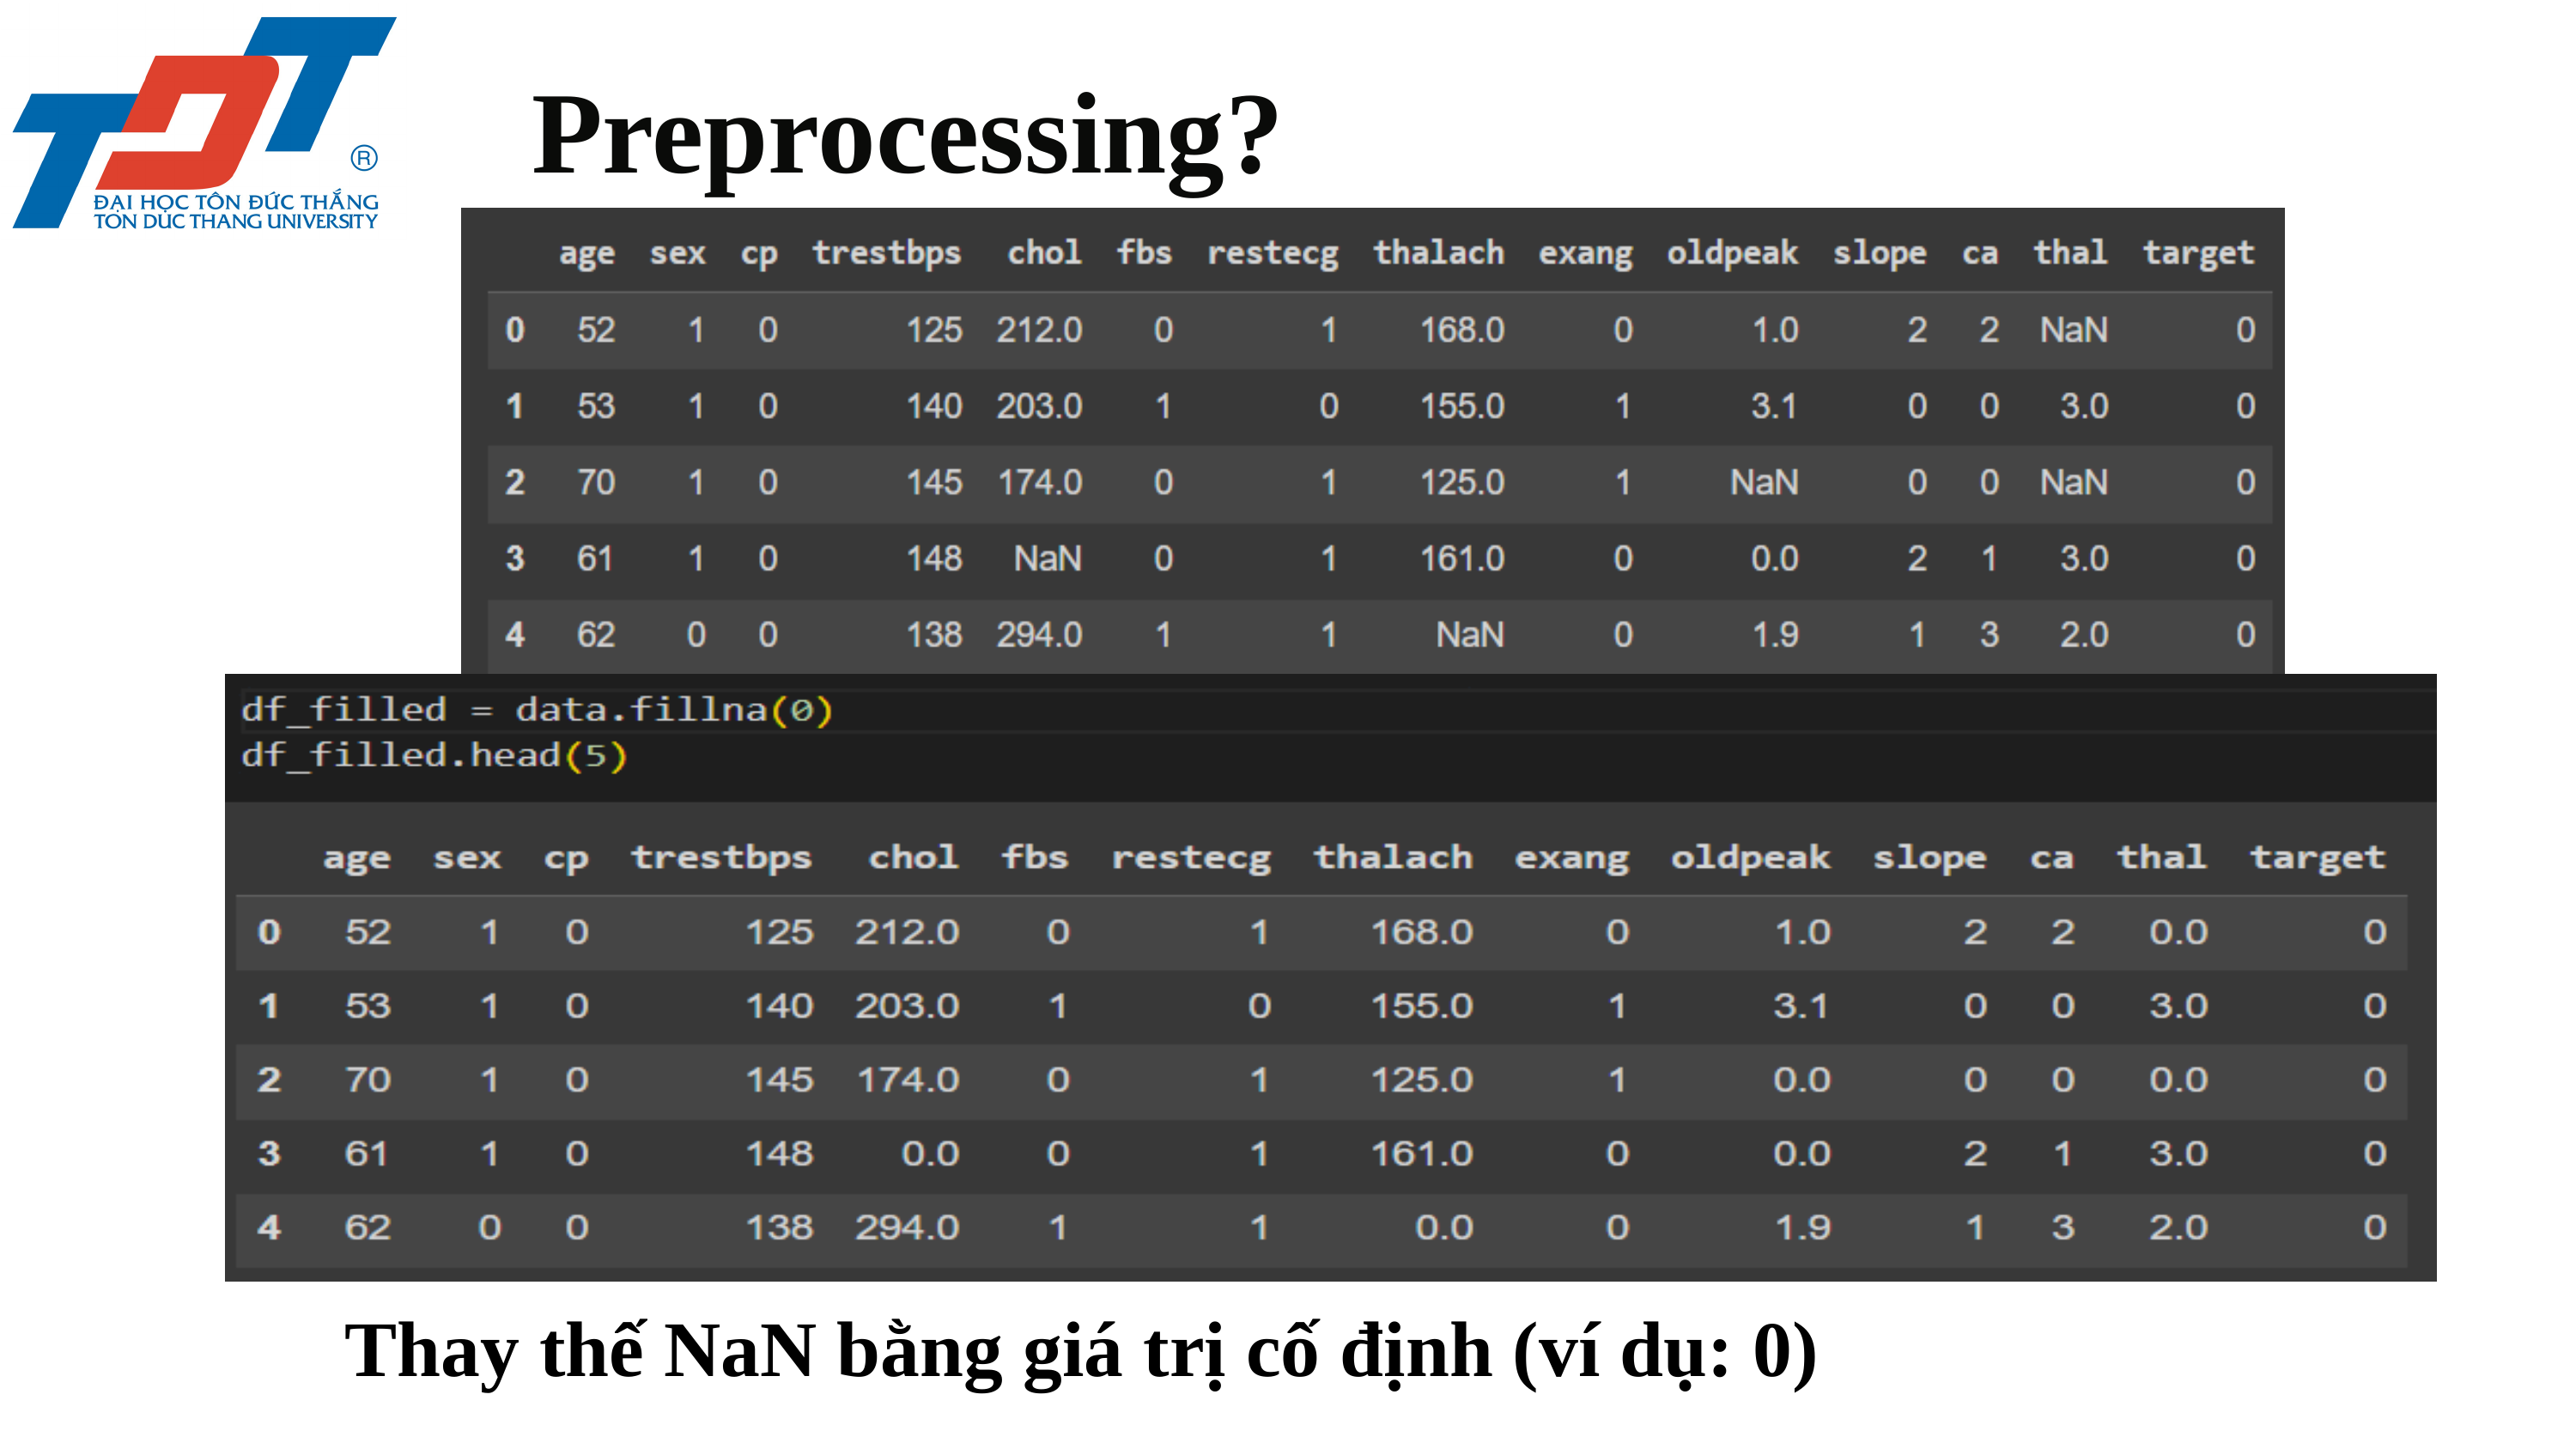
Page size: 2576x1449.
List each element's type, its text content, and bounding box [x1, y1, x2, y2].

picture [225, 207, 2437, 1282]
text_box [1, 3, 407, 239]
text_box Preprocessing? [532, 57, 2556, 197]
text_box Thay thế NaN bằng giá trị cố định (ví dụ: 0) [331, 1291, 1911, 1398]
